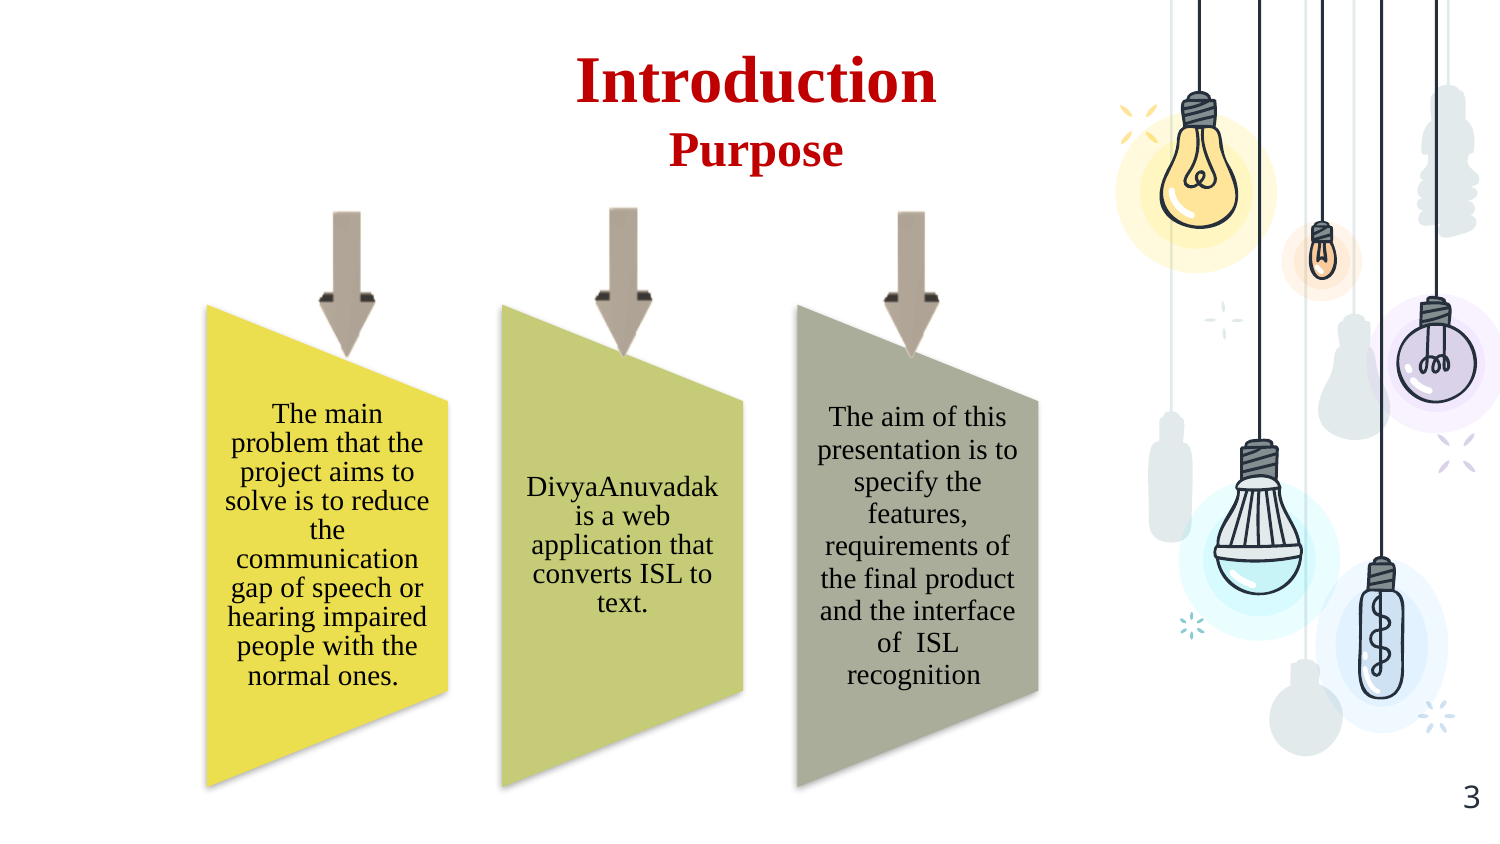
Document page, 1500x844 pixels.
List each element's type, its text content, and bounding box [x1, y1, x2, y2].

picture [540, 247, 705, 312]
slide_number 3 [1426, 766, 1482, 832]
picture [265, 249, 427, 313]
text_box Introduction Purpose [53, 28, 1460, 184]
picture [830, 249, 992, 313]
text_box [206, 304, 1039, 788]
